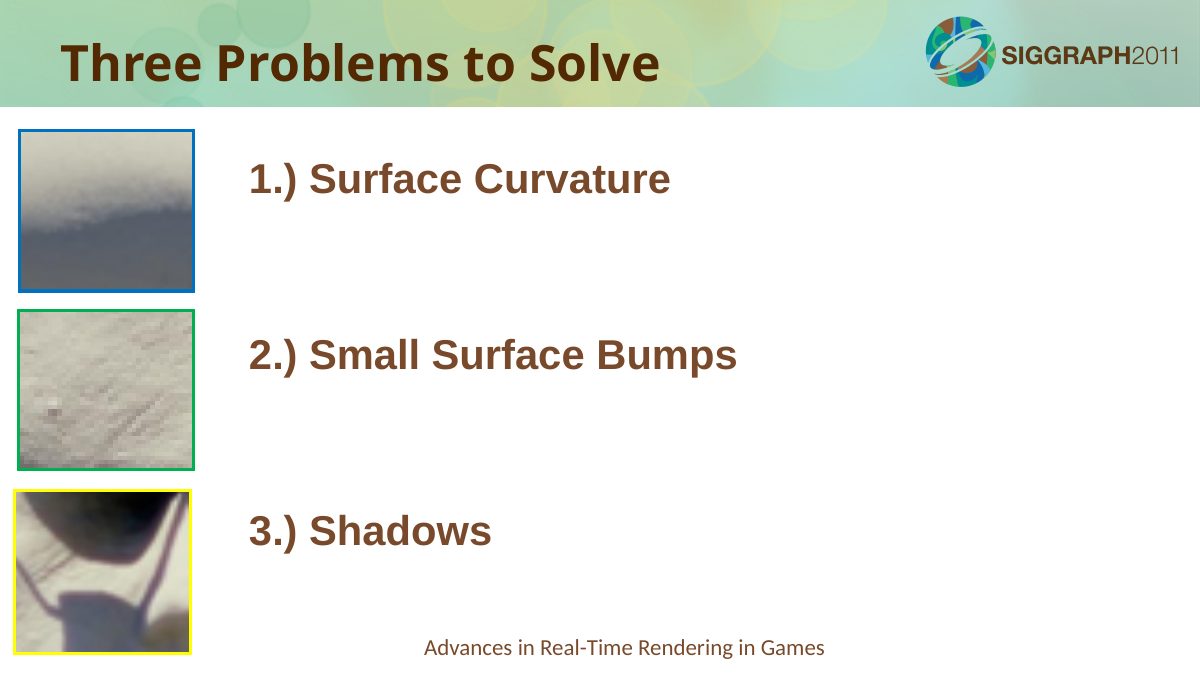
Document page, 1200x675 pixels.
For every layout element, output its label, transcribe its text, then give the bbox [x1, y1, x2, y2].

picture [15, 491, 190, 652]
list 1.) Surface Curvature 2.) Small Surface Bumps 3.) Shadows [236, 140, 1200, 644]
text_box Three Problems to Solve [48, 24, 1090, 97]
picture [0, 0, 1200, 107]
picture [20, 311, 193, 468]
picture [20, 132, 193, 290]
